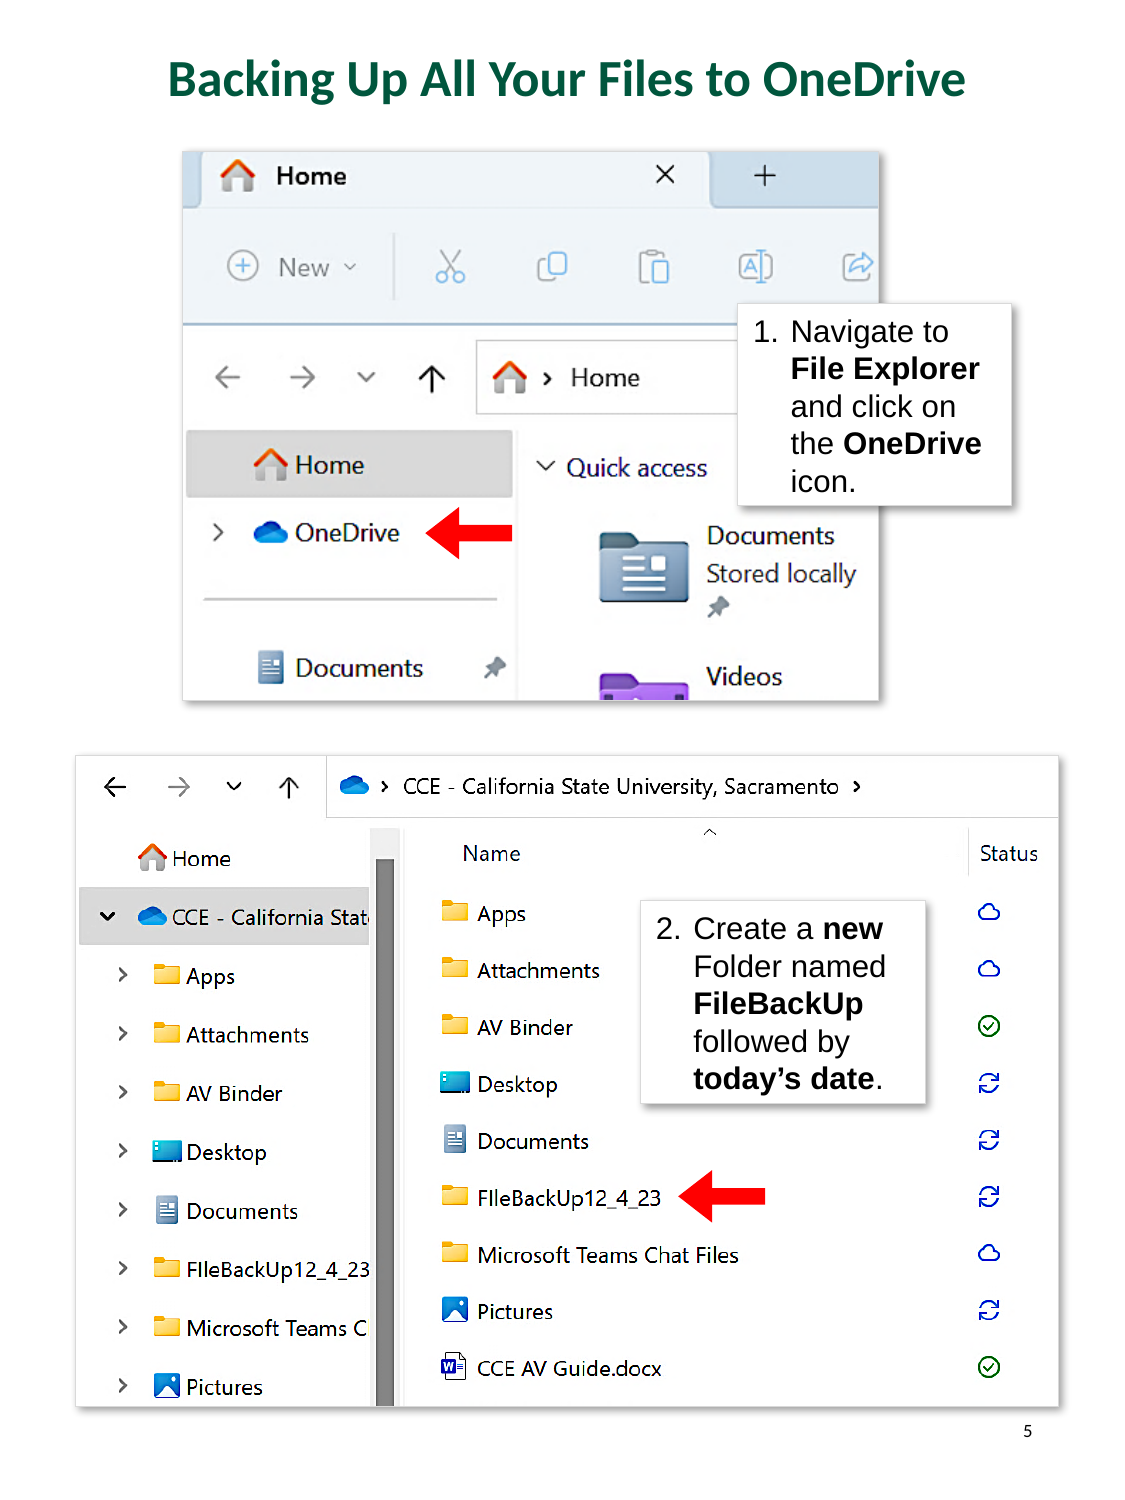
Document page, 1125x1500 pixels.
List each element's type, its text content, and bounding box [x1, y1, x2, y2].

picture [75, 755, 1059, 1407]
slide_number 5 [794, 1407, 1048, 1471]
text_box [182, 151, 879, 702]
text_box Backing Up All Your Files to OneDrive [152, 36, 983, 114]
text_box Navigate to File Explorer and click on the OneDrive icon. [879, 303, 1012, 506]
